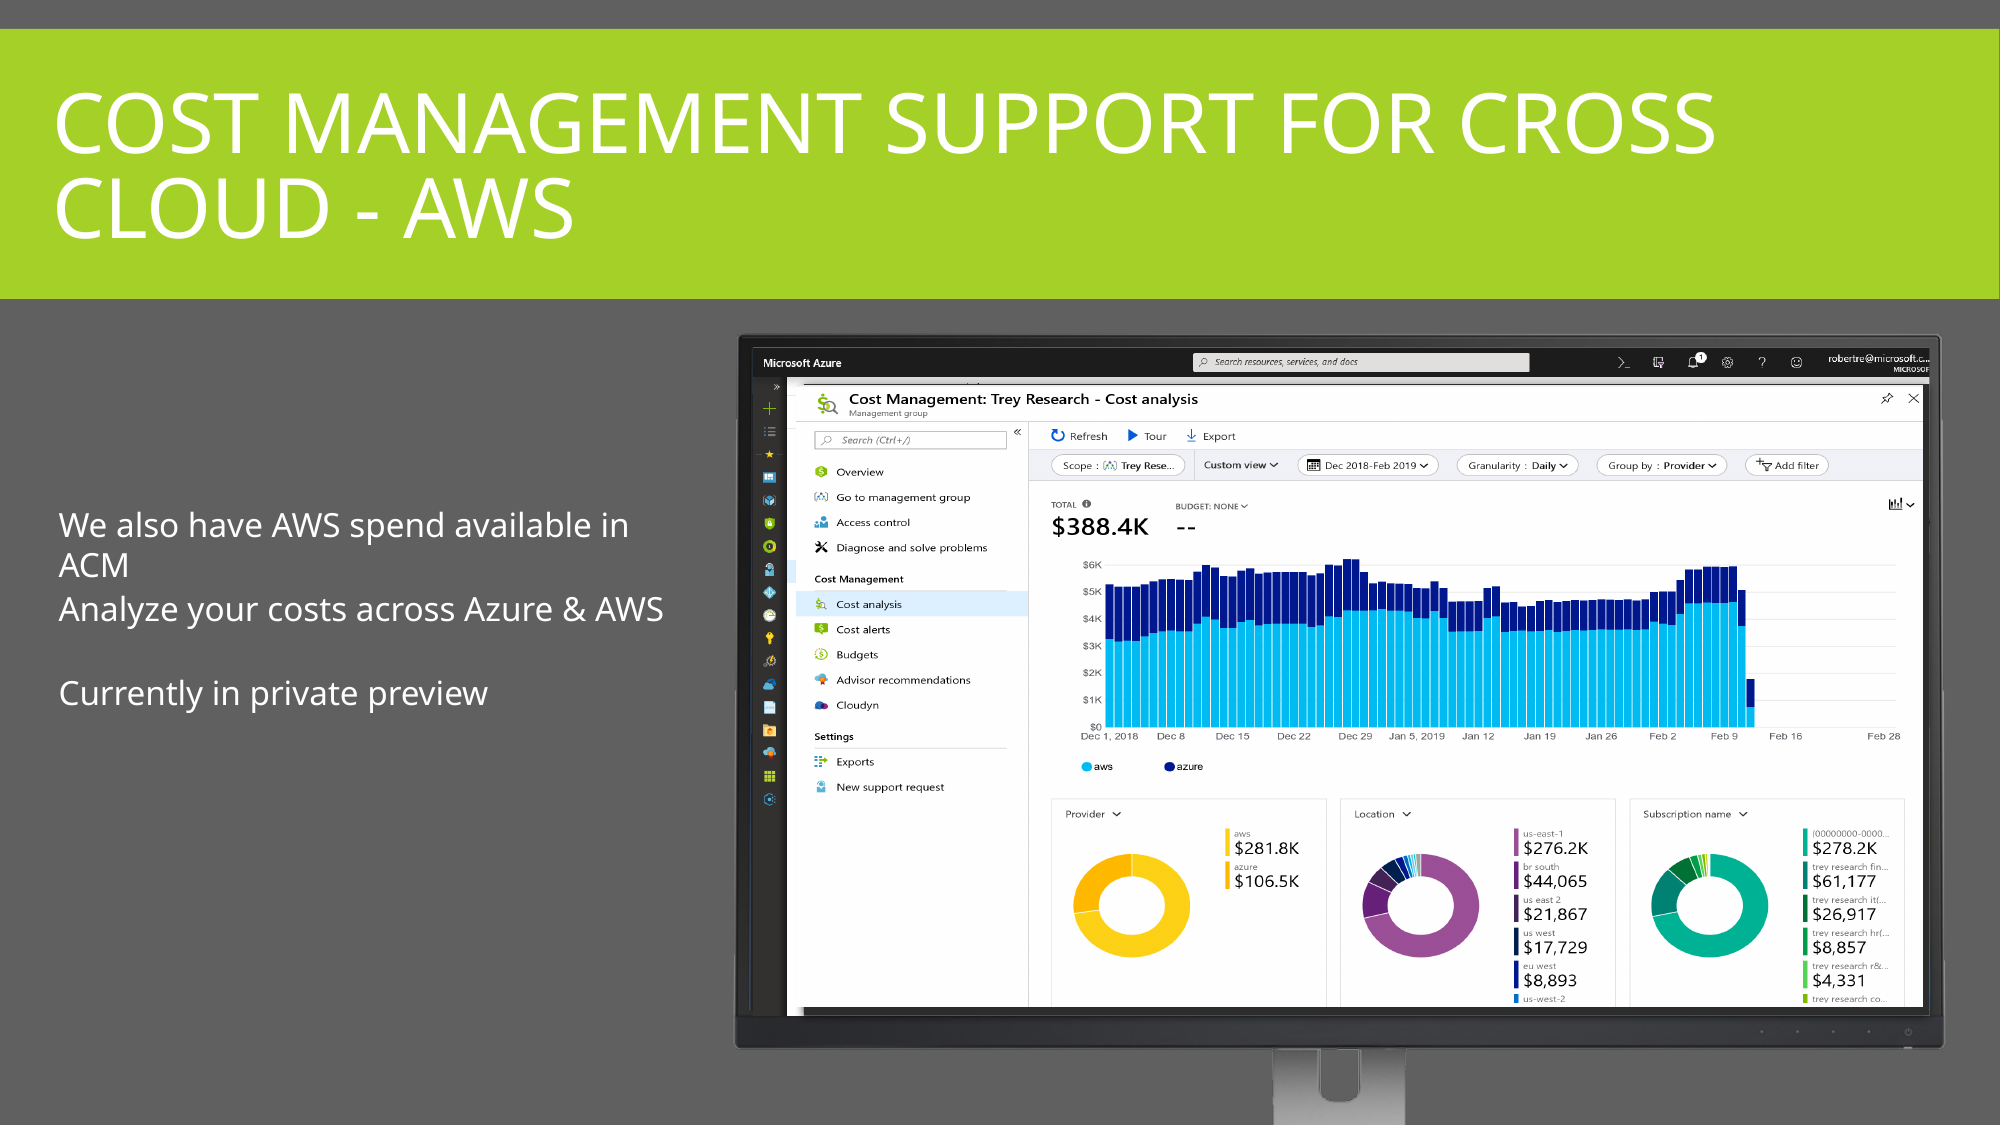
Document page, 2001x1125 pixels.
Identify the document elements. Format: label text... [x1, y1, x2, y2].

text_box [717, 300, 1963, 1125]
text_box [58, 503, 687, 818]
picture [796, 385, 1923, 1007]
title Cost Management support for Cross Cloud - AWS [37, 46, 1803, 295]
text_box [752, 347, 1930, 1016]
